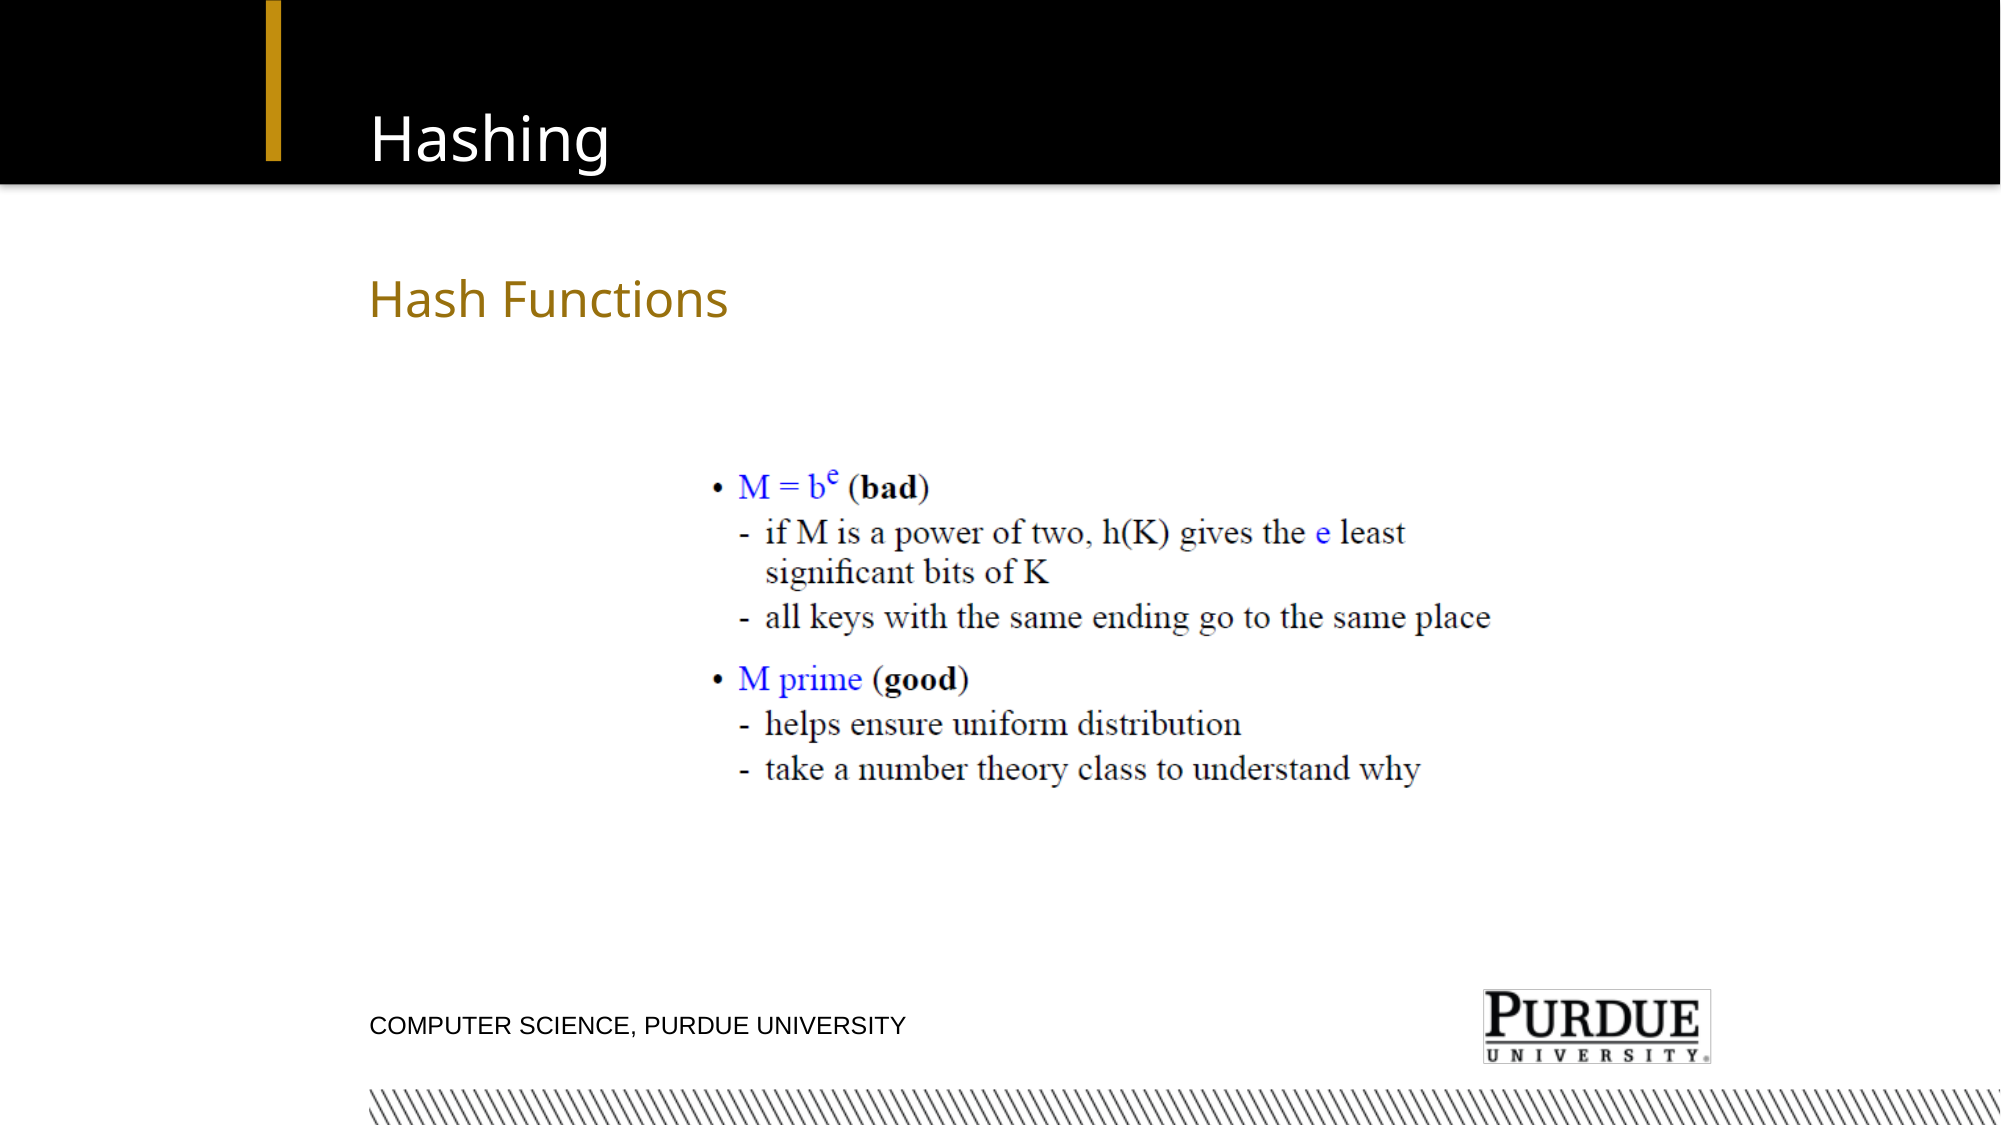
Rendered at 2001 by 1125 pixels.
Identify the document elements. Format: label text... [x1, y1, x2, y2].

title Hashing [369, 98, 1704, 186]
picture [695, 453, 1501, 802]
list Computer Science, Purdue University [369, 1009, 1375, 1047]
list Hash Functions [368, 267, 1704, 337]
